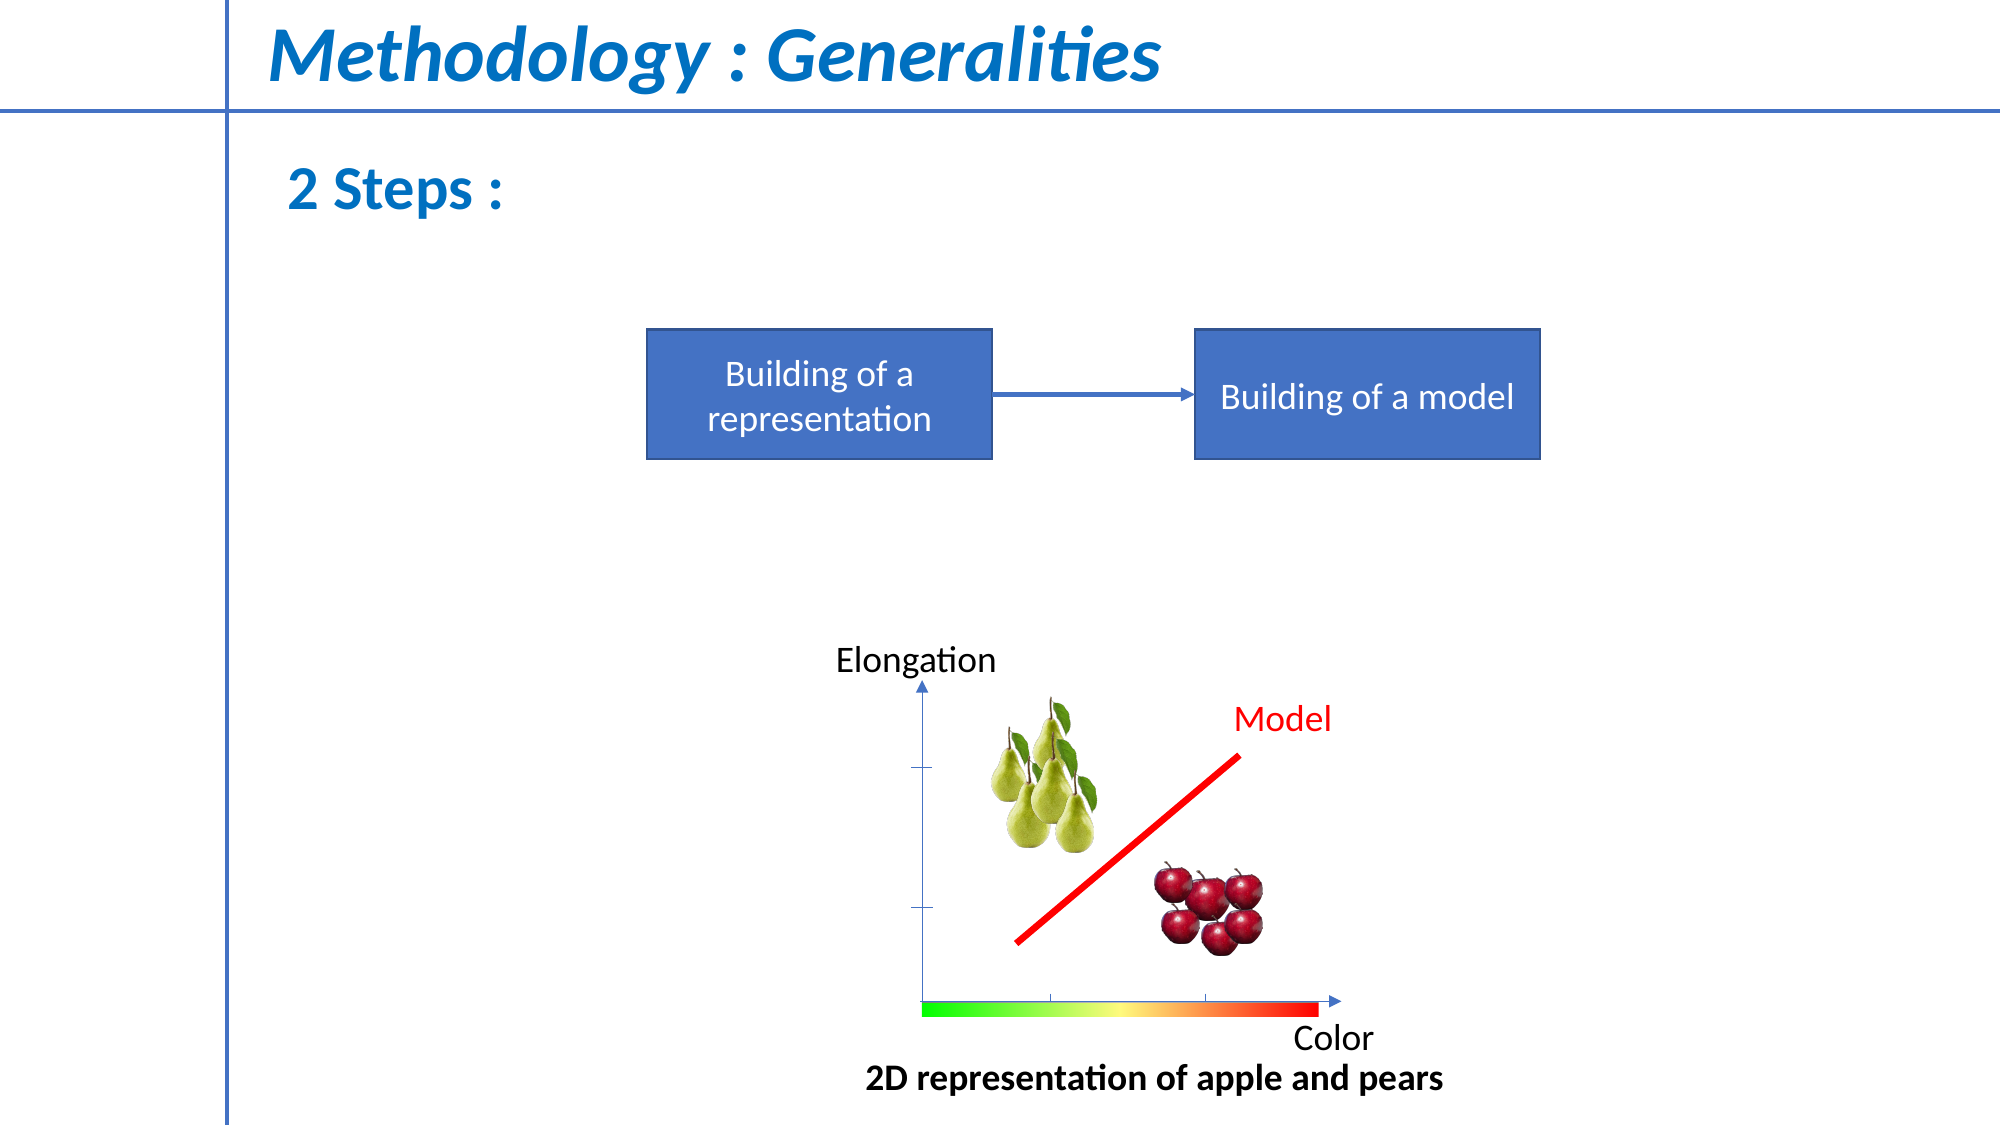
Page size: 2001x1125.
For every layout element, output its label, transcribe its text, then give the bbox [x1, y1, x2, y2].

list Methodology : Generalities [252, 5, 1876, 101]
picture [1201, 868, 1263, 956]
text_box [1016, 755, 1240, 944]
text_box 2D representation of apple and pears [791, 1045, 1518, 1106]
text_box Model [1218, 686, 1417, 746]
picture [921, 1002, 1319, 1017]
text_box 2 Steps : [272, 139, 1195, 230]
text_box Building of a model [1194, 328, 1541, 460]
text_box Building of a representation [646, 328, 993, 460]
picture [979, 696, 1092, 849]
text_box Elongation [821, 627, 1013, 688]
text_box Color [1278, 1005, 1390, 1045]
